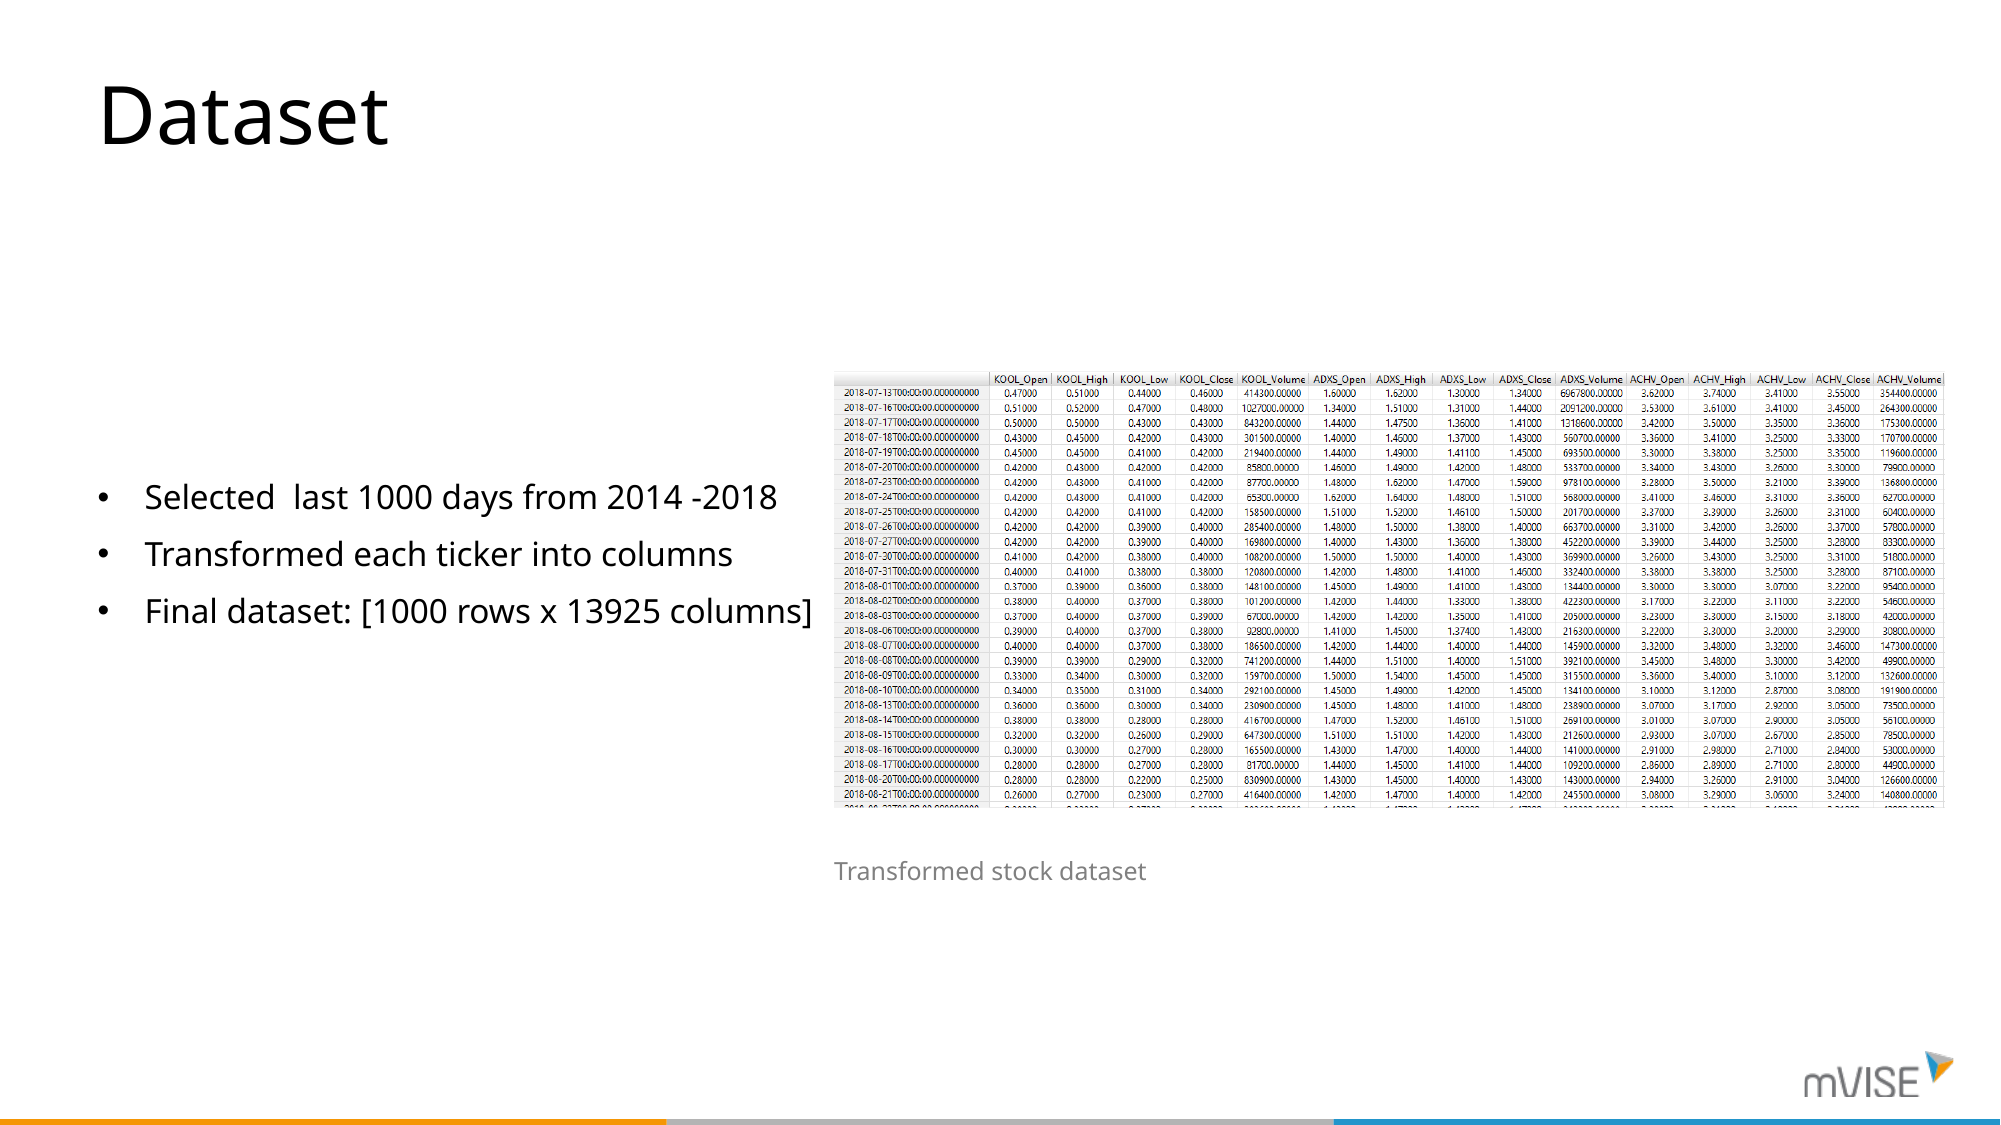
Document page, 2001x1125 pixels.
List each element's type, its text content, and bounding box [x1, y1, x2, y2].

text_box Transformed stock dataset [819, 848, 1919, 893]
picture [834, 371, 1945, 809]
title Dataset [82, 66, 1919, 170]
list Selected last 1000 days from 2014 -2018 Transformed each ticker into columns Final dataset: [1000 rows x 13925 columns] [82, 299, 988, 1001]
